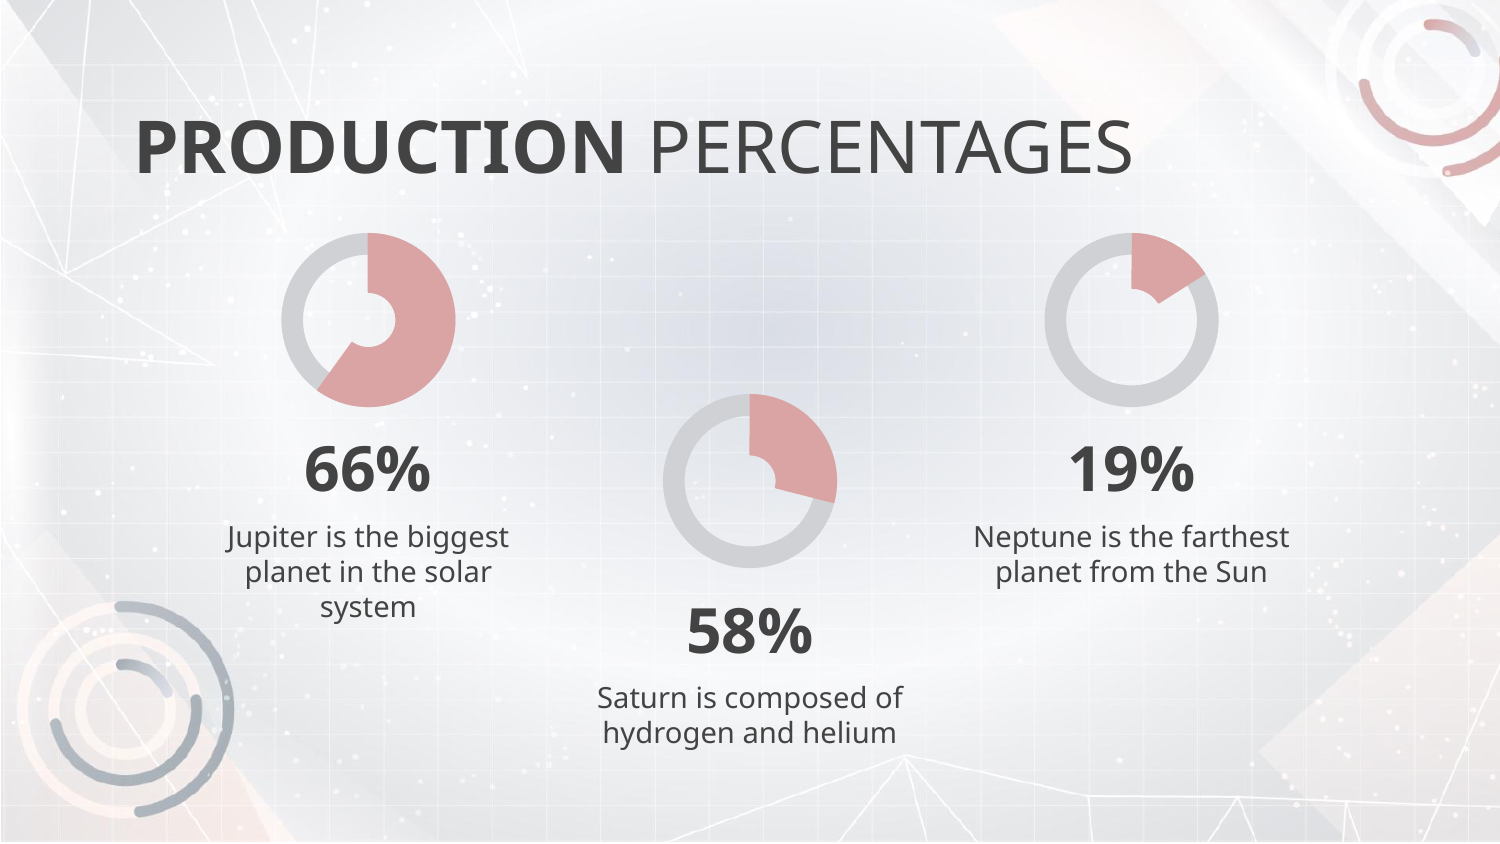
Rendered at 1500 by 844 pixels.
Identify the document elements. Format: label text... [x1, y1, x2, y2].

text_box [282, 233, 368, 390]
text_box [317, 233, 455, 407]
subtitle Neptune is the farthest planet from the Sun [942, 503, 1321, 588]
title PRODUCTION PERCENTAGES [118, 85, 1382, 180]
title 58% [561, 587, 939, 664]
subtitle Saturn is composed of hydrogen and helium [561, 664, 939, 749]
text_box [663, 394, 834, 568]
text_box [750, 394, 837, 503]
picture [2, 0, 1500, 842]
title 66% [177, 426, 559, 503]
text_box [1132, 233, 1205, 303]
title 19% [942, 426, 1321, 503]
text_box [1045, 233, 1218, 407]
subtitle Jupiter is the biggest planet in the solar system [177, 503, 559, 588]
